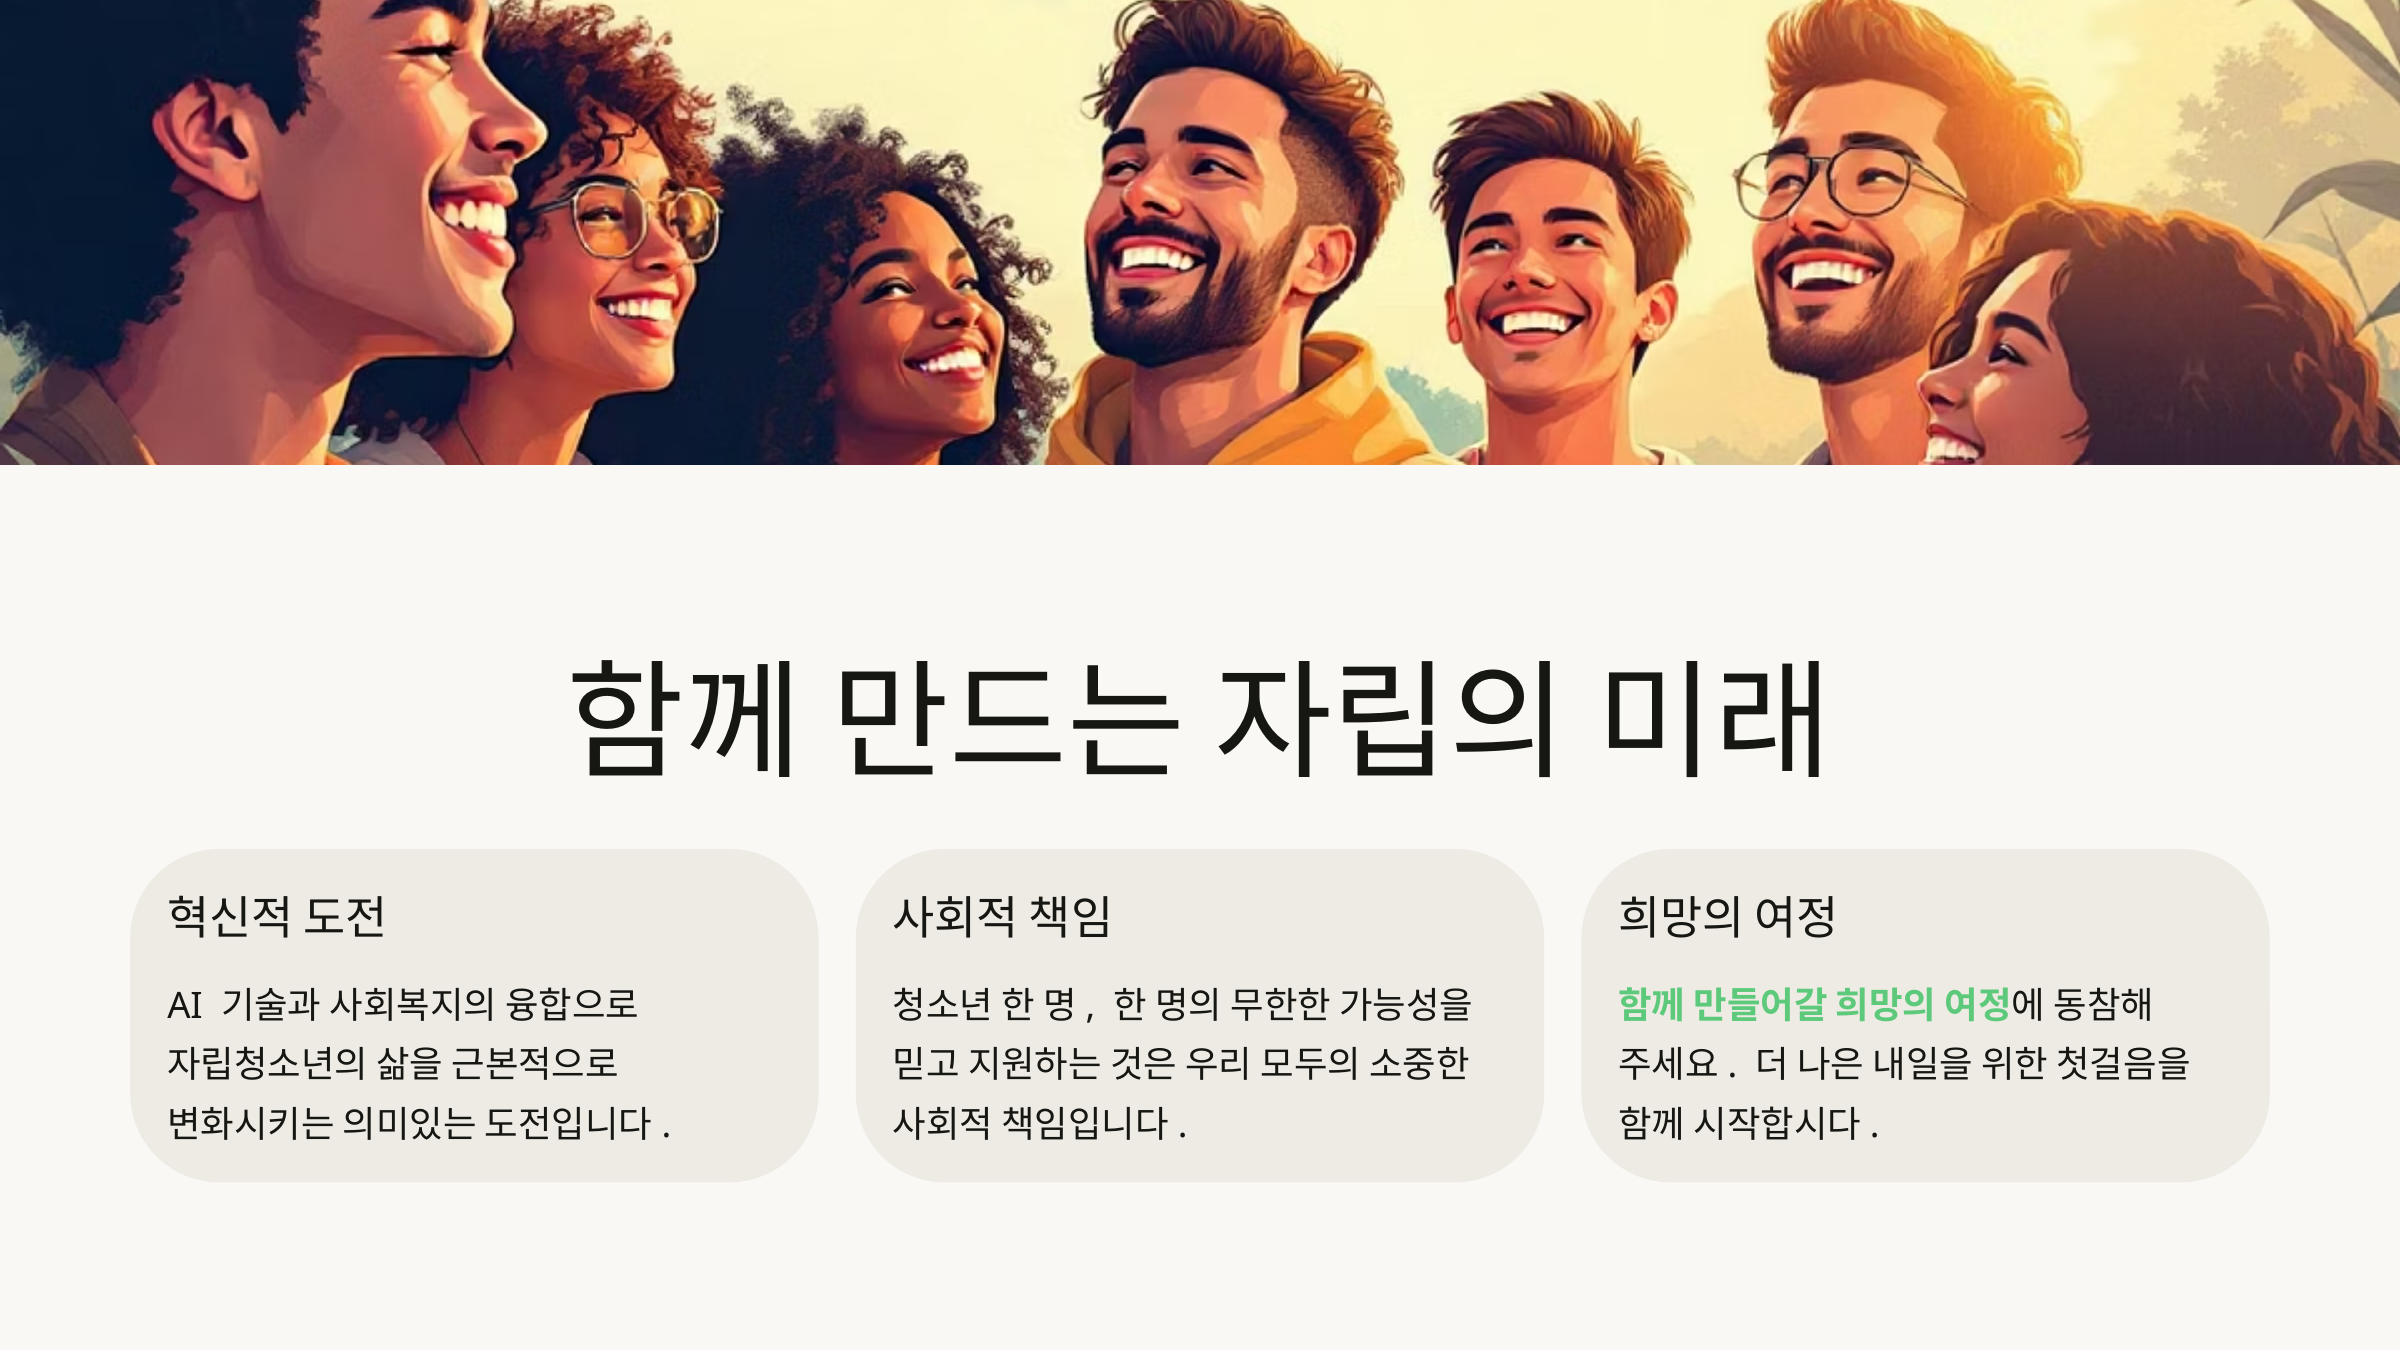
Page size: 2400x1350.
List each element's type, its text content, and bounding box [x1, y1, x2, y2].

text_box 혁신적 도전 [167, 886, 633, 945]
picture [0, 0, 2400, 466]
text_box 희망의 여정 [1618, 886, 2084, 945]
text_box [130, 848, 819, 1183]
text_box 청소년 한 명, 한 명의 무한한 가능성을 믿고 지원하는 것은 우리 모두의 소중한 사회적 책임입니다. [892, 966, 1507, 1146]
text_box 함께 만들어갈 희망의 여정에 동참해 주세요. 더 나은 내일을 위한 첫걸음을 함께 시작합시다. [1618, 966, 2233, 1146]
text_box AI 기술과 사회복지의 융합으로 자립청소년의 삶을 근본적으로 변화시키는 의미있는 도전입니다. [167, 966, 782, 1146]
text_box 사회적 책임 [892, 886, 1359, 945]
text_box 함께 만드는 자립의 미래 [558, 632, 1842, 794]
text_box [855, 848, 1545, 1183]
text_box [1581, 848, 2270, 1183]
